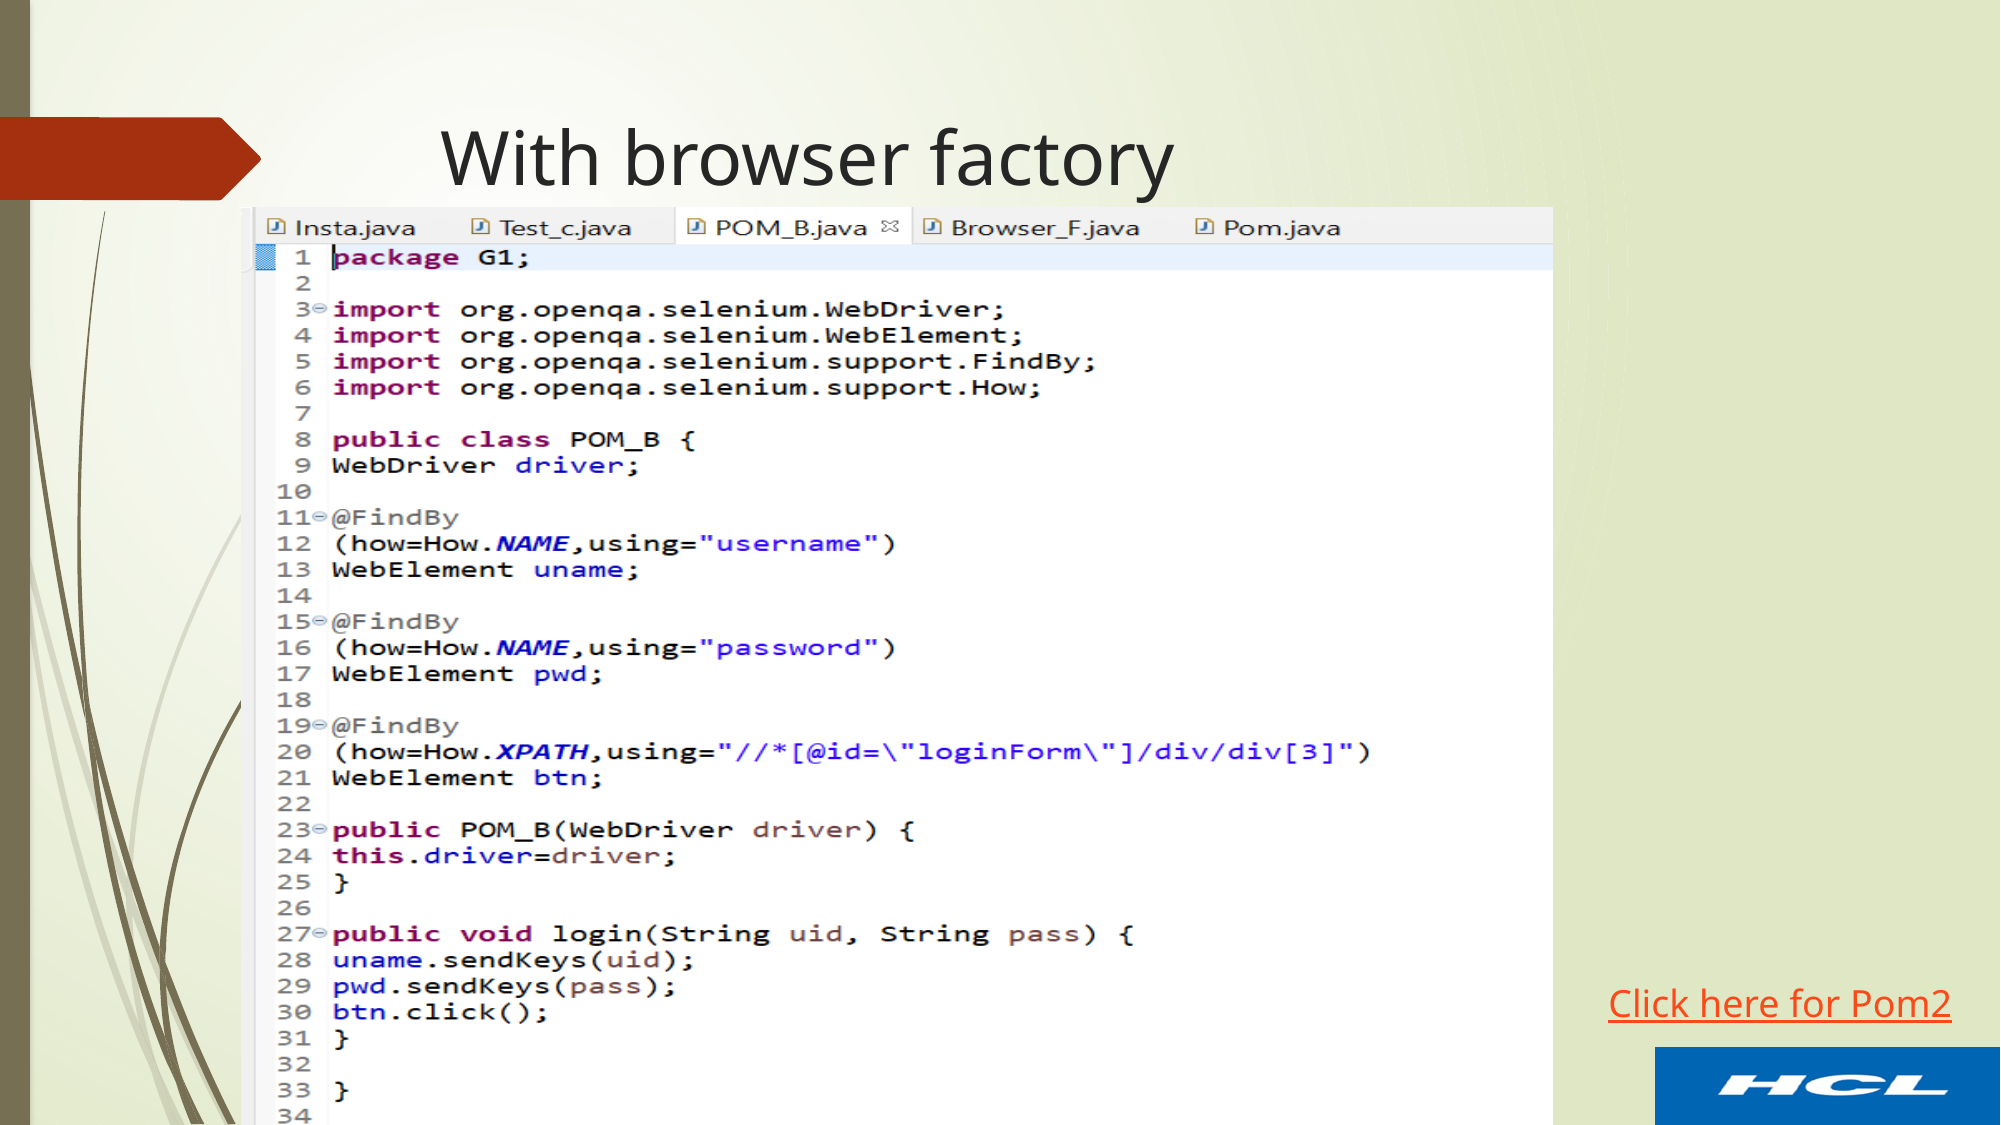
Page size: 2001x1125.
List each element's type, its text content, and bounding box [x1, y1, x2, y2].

title With browser factory [425, 102, 1888, 313]
text_box [1592, 988, 2000, 1050]
text_box Click here for Pom2 [1593, 972, 2000, 1039]
picture [1655, 1047, 2000, 1125]
picture [241, 207, 1553, 1125]
